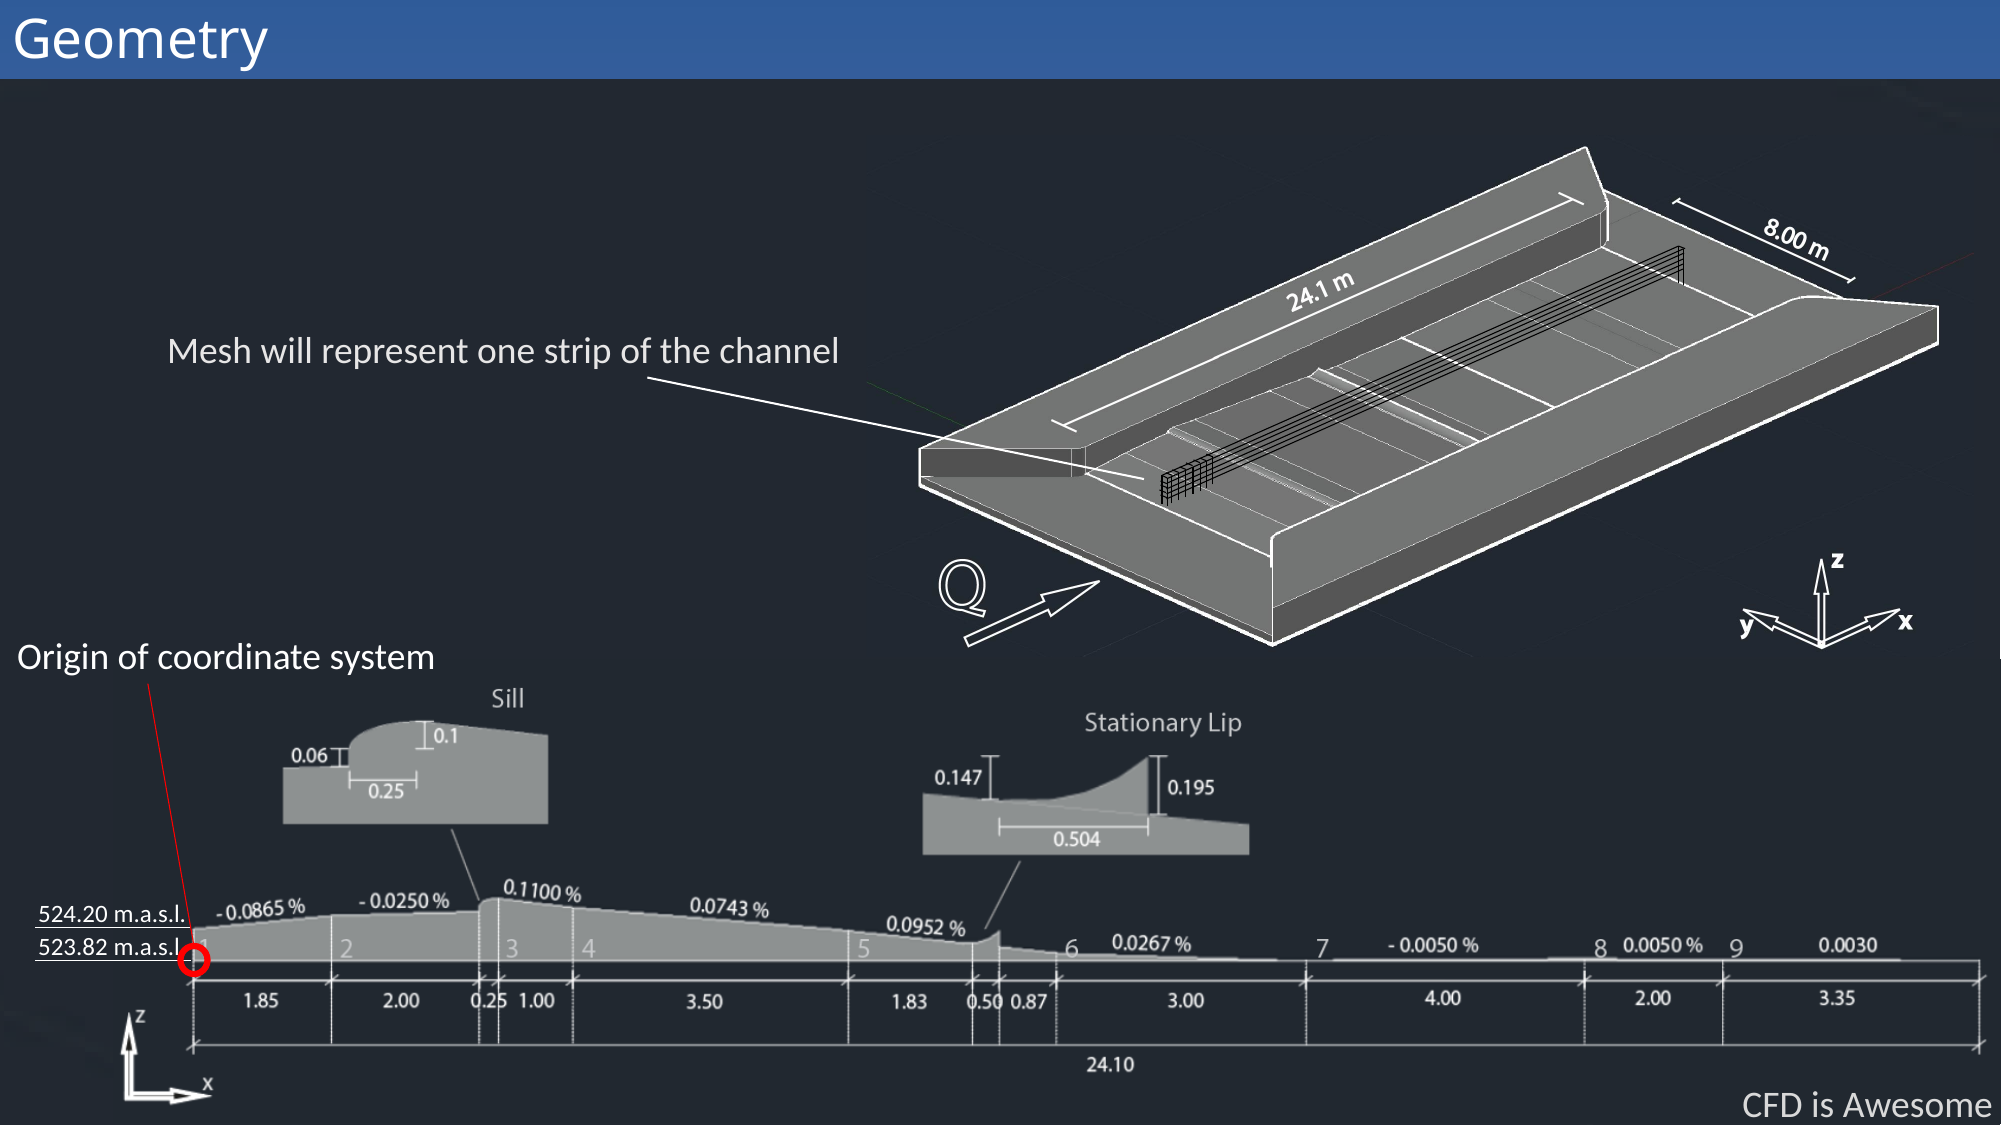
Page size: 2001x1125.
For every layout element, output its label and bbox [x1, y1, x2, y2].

text_box [1166, 269, 1684, 499]
text_box [1167, 253, 1685, 483]
text_box [647, 377, 1144, 480]
text_box [1166, 264, 1684, 269]
text_box [147, 683, 194, 946]
text_box [1161, 246, 1678, 476]
text_box [1167, 248, 1678, 253]
picture [0, 79, 2001, 1125]
text_box [1166, 259, 1684, 264]
list [0, 0, 2000, 79]
